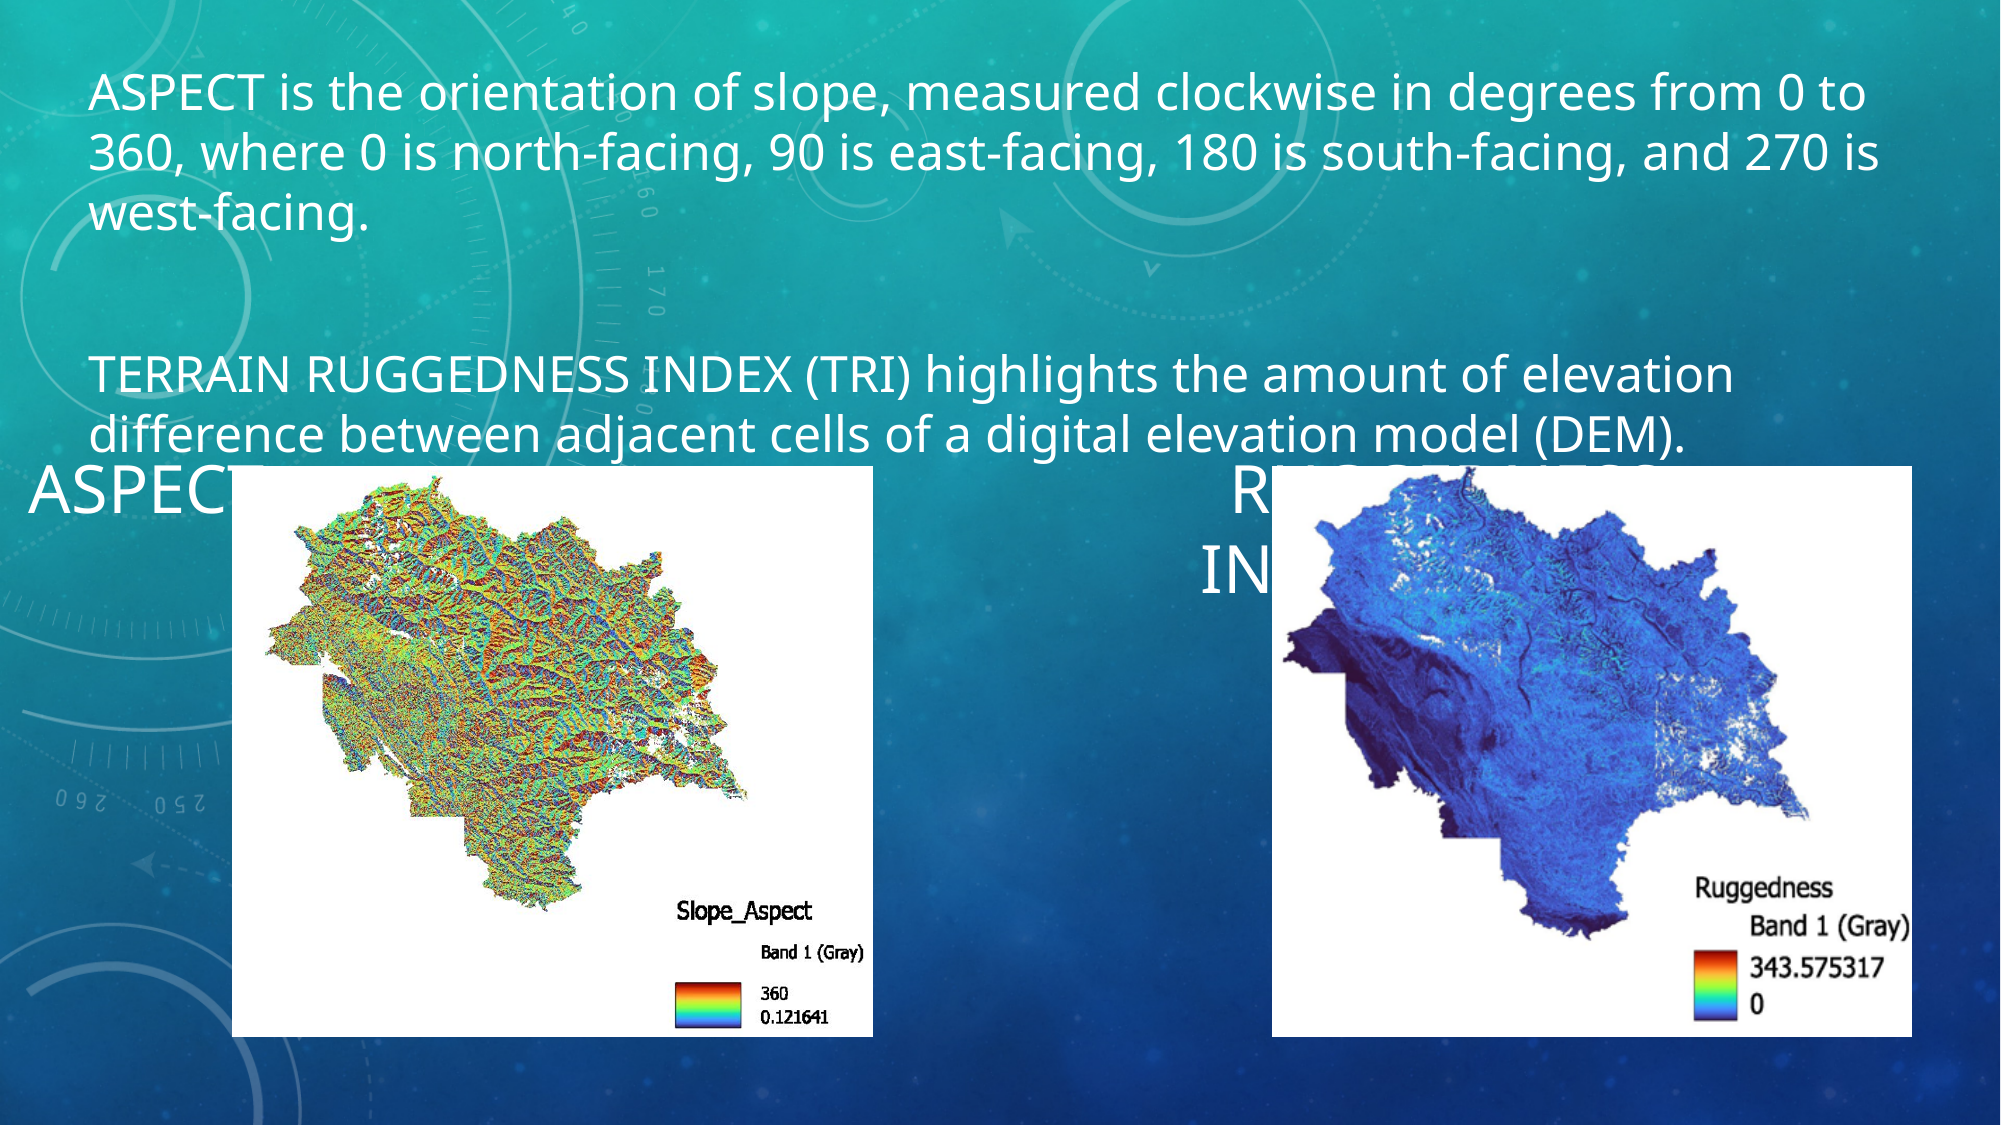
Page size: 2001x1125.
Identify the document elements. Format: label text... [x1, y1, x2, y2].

title ASPECT RUGGEDNESS INDEX [13, 405, 1814, 615]
picture [0, 0, 2001, 1125]
subtitle Aspect is the orientation of slope, measured clockwise in degrees from 0 to 360, where 0 is north-facing, 90 is east-facing, 180 is south-facing, and 270 is west-facing. TERRAIN RUGGEDNESS INDEX (TRI) highlights the amount of elevation difference between adjacent cells of a digital elevation model (DEM). [73, 52, 1927, 335]
